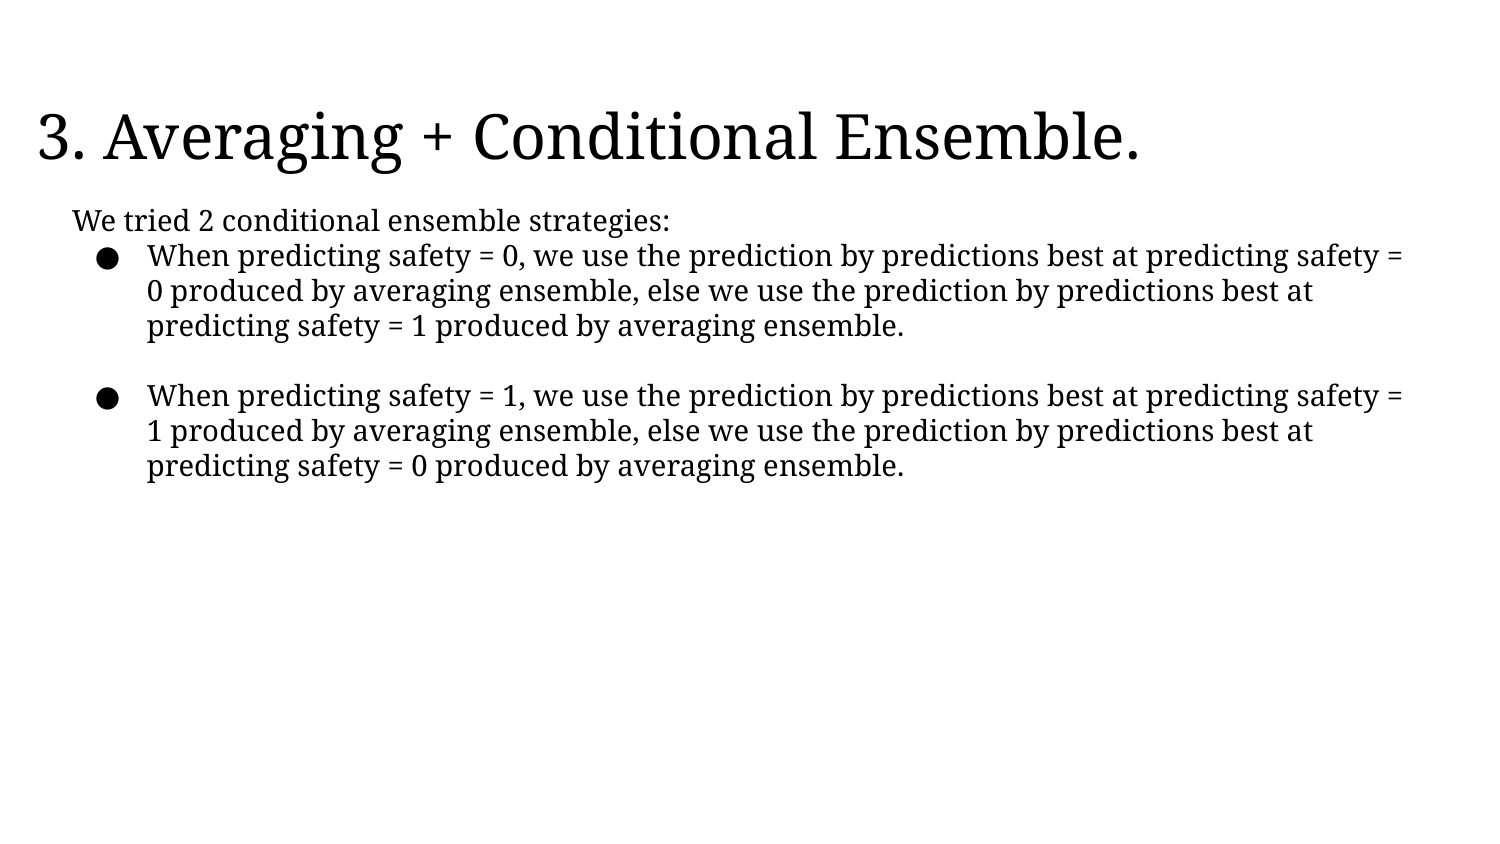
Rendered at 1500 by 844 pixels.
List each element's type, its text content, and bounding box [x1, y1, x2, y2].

title 3. Averaging + Conditional Ensemble. [21, 51, 1500, 188]
text_box We tried 2 conditional ensemble strategies: When predicting safety = 0, we use the prediction by predictions best at predicting safety = 0 produced by averaging ensemble, else we use the prediction by predictions best at predicting safety = 1 produced by averaging ensemble. When predicting safety = 1, we use the prediction by predictions best at predicting safety = 1 produced by averaging ensemble, else we use the prediction by predictions best at predicting safety = 0 produced by averaging ensemble. [56, 187, 1443, 627]
